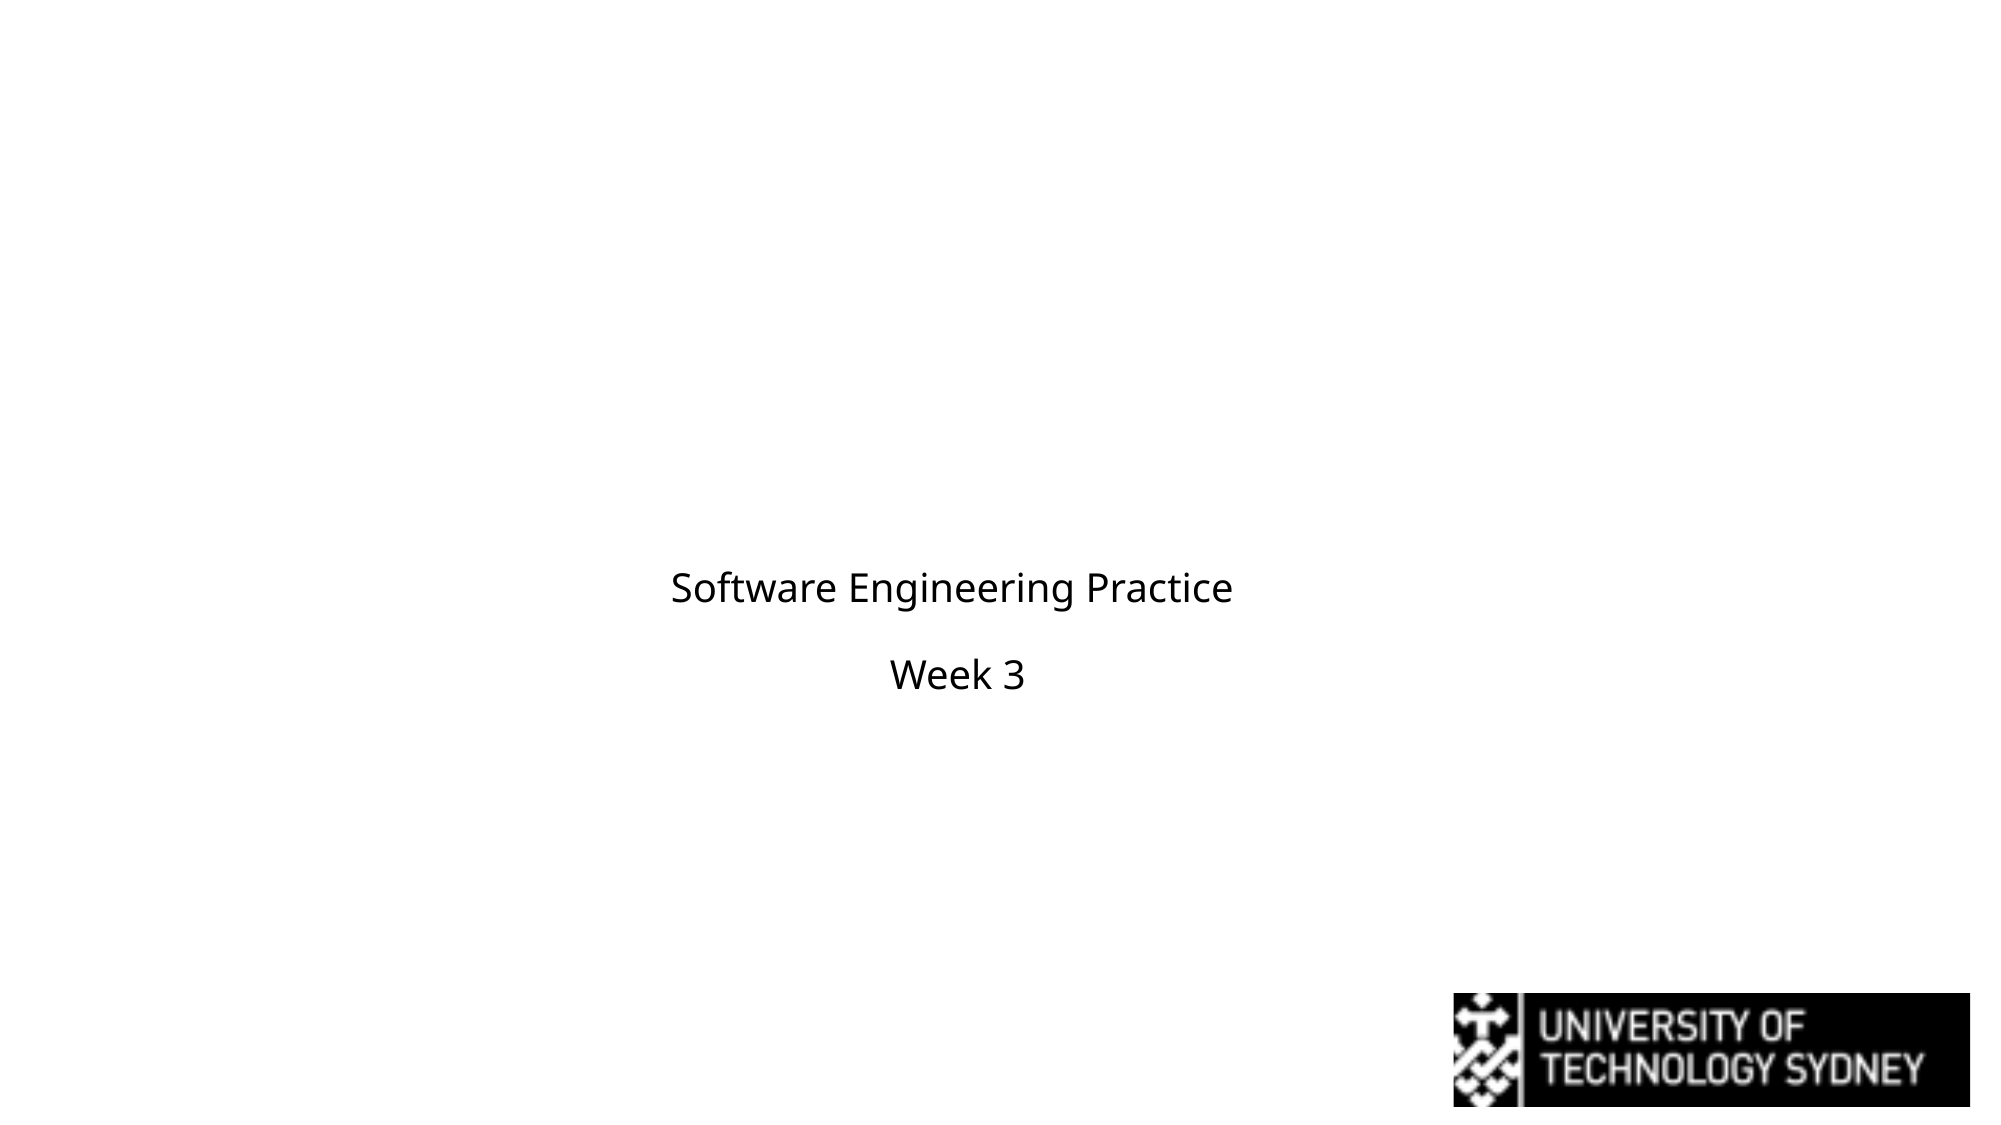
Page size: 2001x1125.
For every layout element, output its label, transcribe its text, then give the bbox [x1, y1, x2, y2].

title Software Engineering Practice Week 3 [58, 557, 1858, 706]
picture [1453, 993, 1971, 1107]
